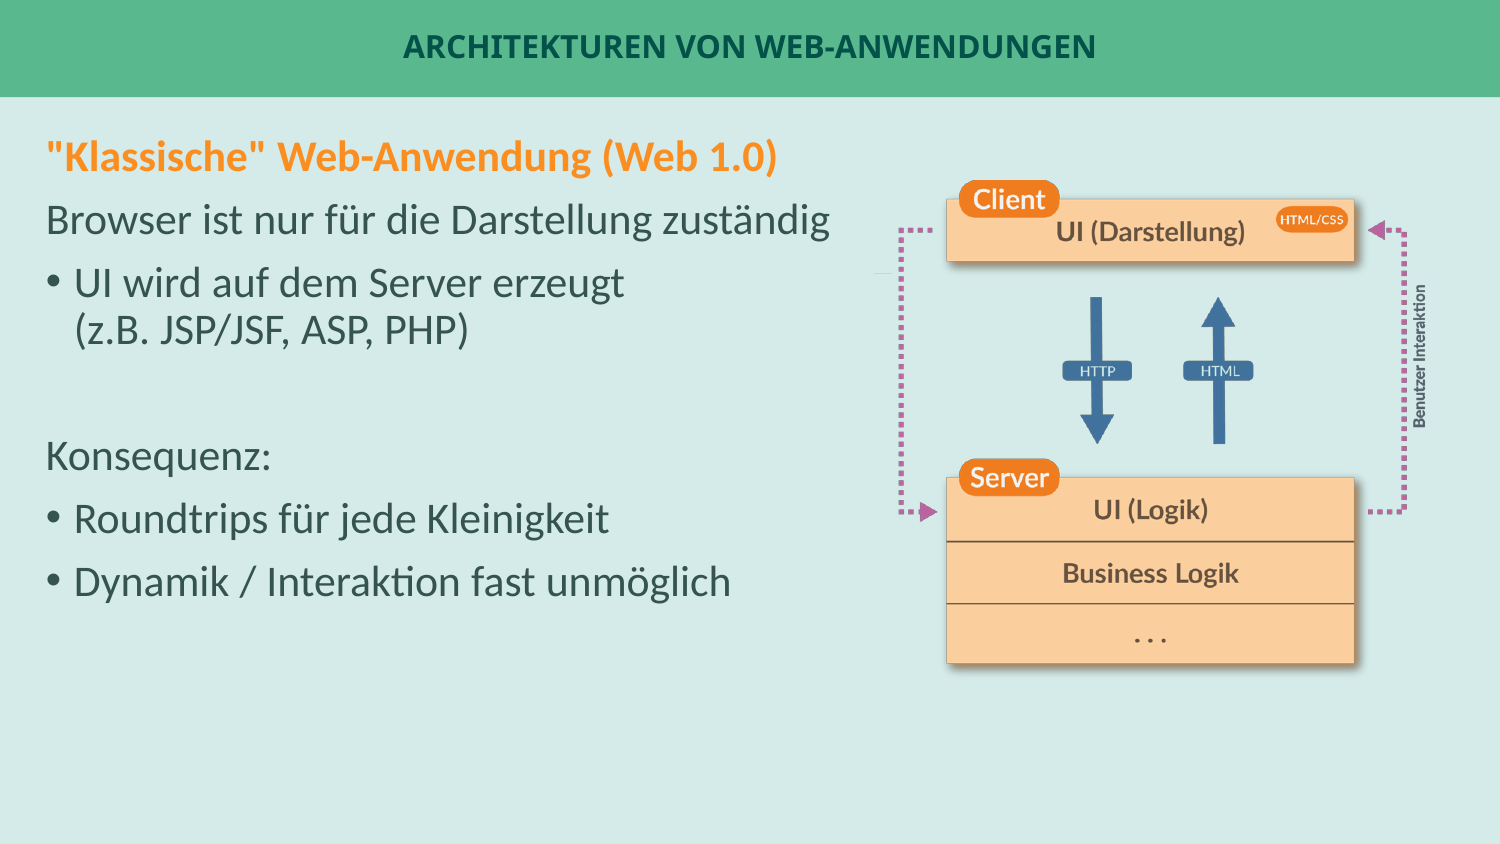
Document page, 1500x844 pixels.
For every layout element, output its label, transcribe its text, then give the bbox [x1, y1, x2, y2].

list "Klassische" Web-Anwendung (Web 1.0) Browser ist nur für die Darstellung zuständig UI wird auf dem Server erzeugt (z.B. JSP/JSF, ASP, PHP) Konsequenz: Roundtrips für jede Kleinigkeit Dynamik / Interaktion fast unmöglich [30, 126, 874, 782]
title Architekturen von Web-Anwendungen [0, 0, 1500, 98]
picture [873, 180, 1429, 683]
